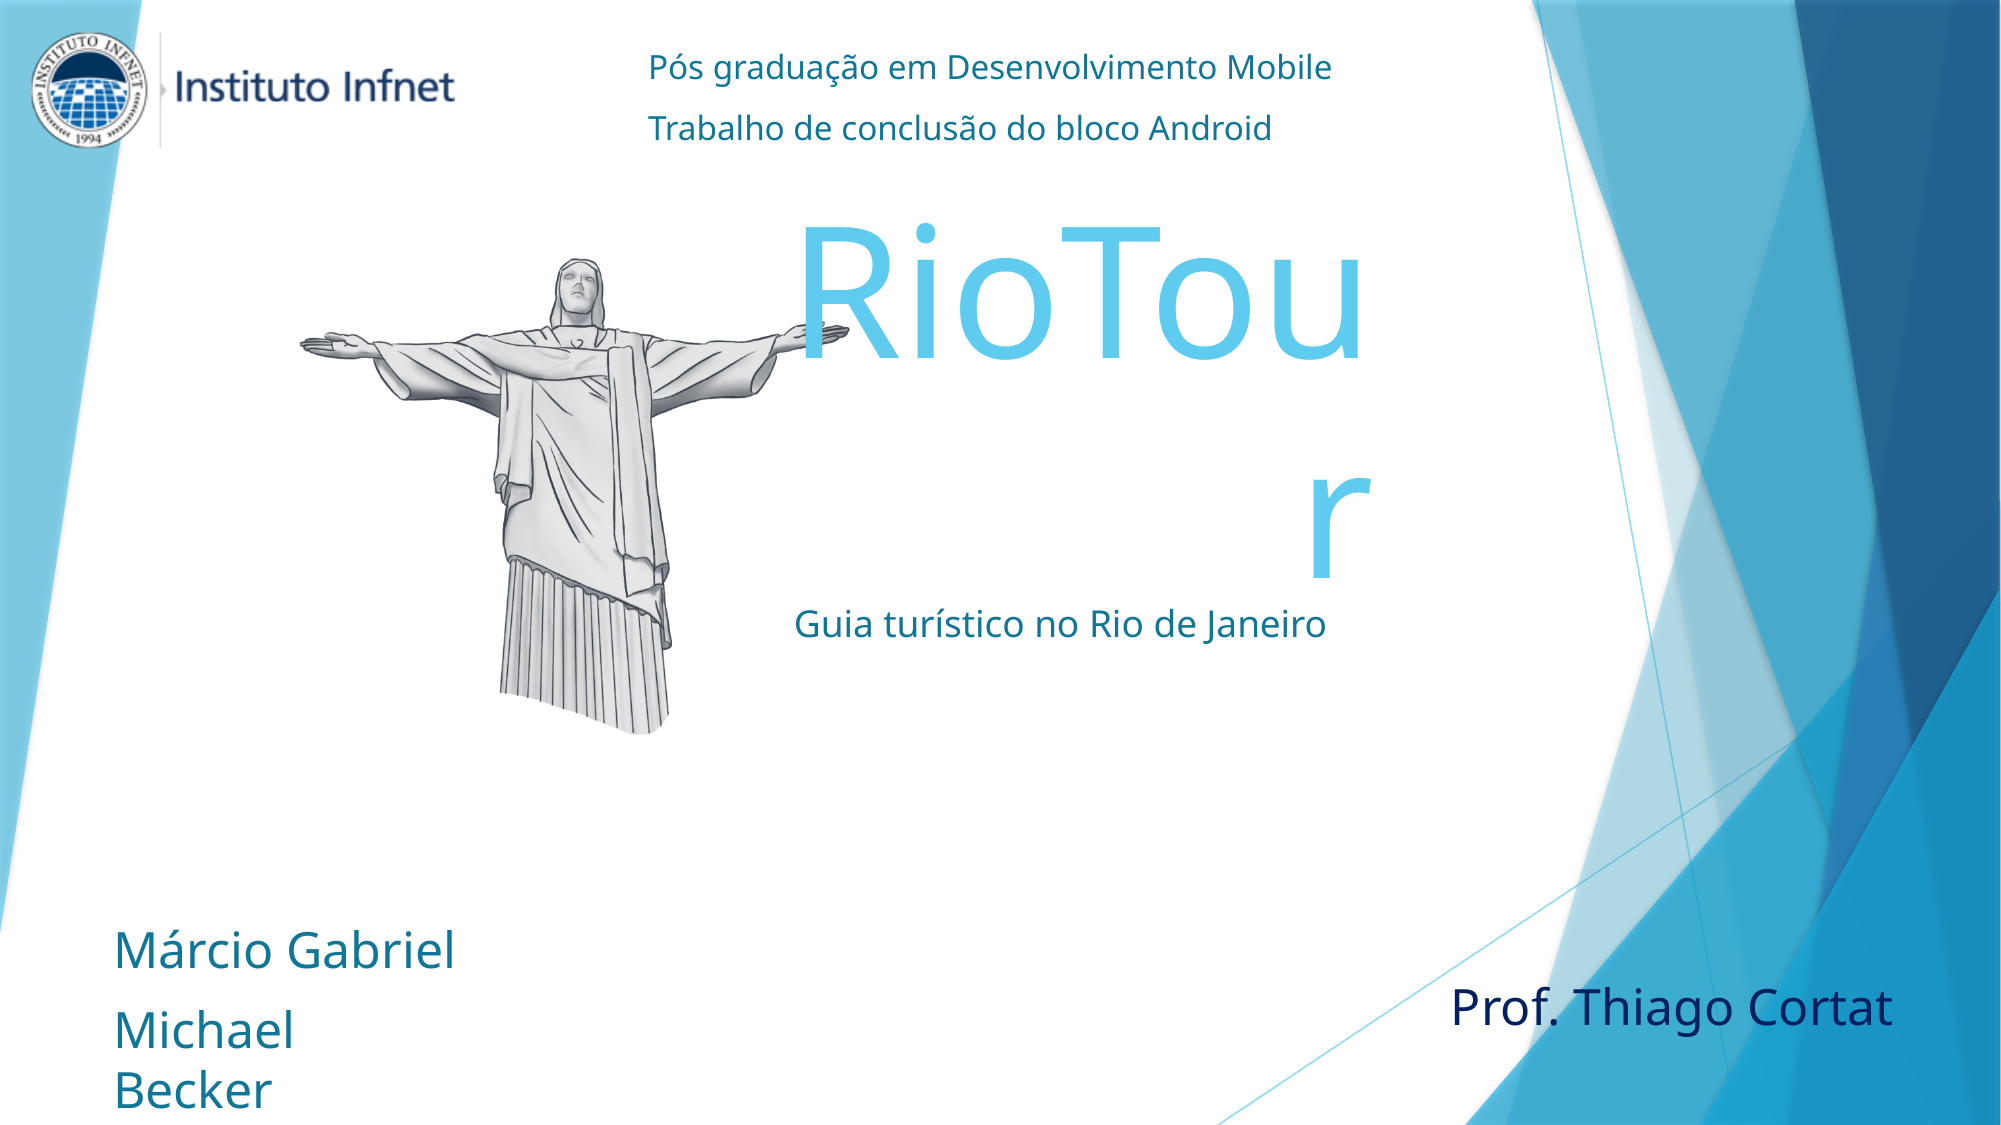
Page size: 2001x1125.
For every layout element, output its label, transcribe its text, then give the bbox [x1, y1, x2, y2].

text_box Prof. Thiago Cortat [1435, 967, 1961, 1059]
text_box Márcio Gabriel Michael Becker [98, 910, 474, 1049]
picture [30, 27, 455, 154]
title RioTour [866, 352, 1389, 623]
subtitle Guia turístico no Rio de Janeiro [866, 592, 1343, 653]
picture [289, 246, 862, 746]
text_box Pós graduação em Desenvolvimento Mobile Trabalho de conclusão do bloco Android [633, 38, 1482, 177]
